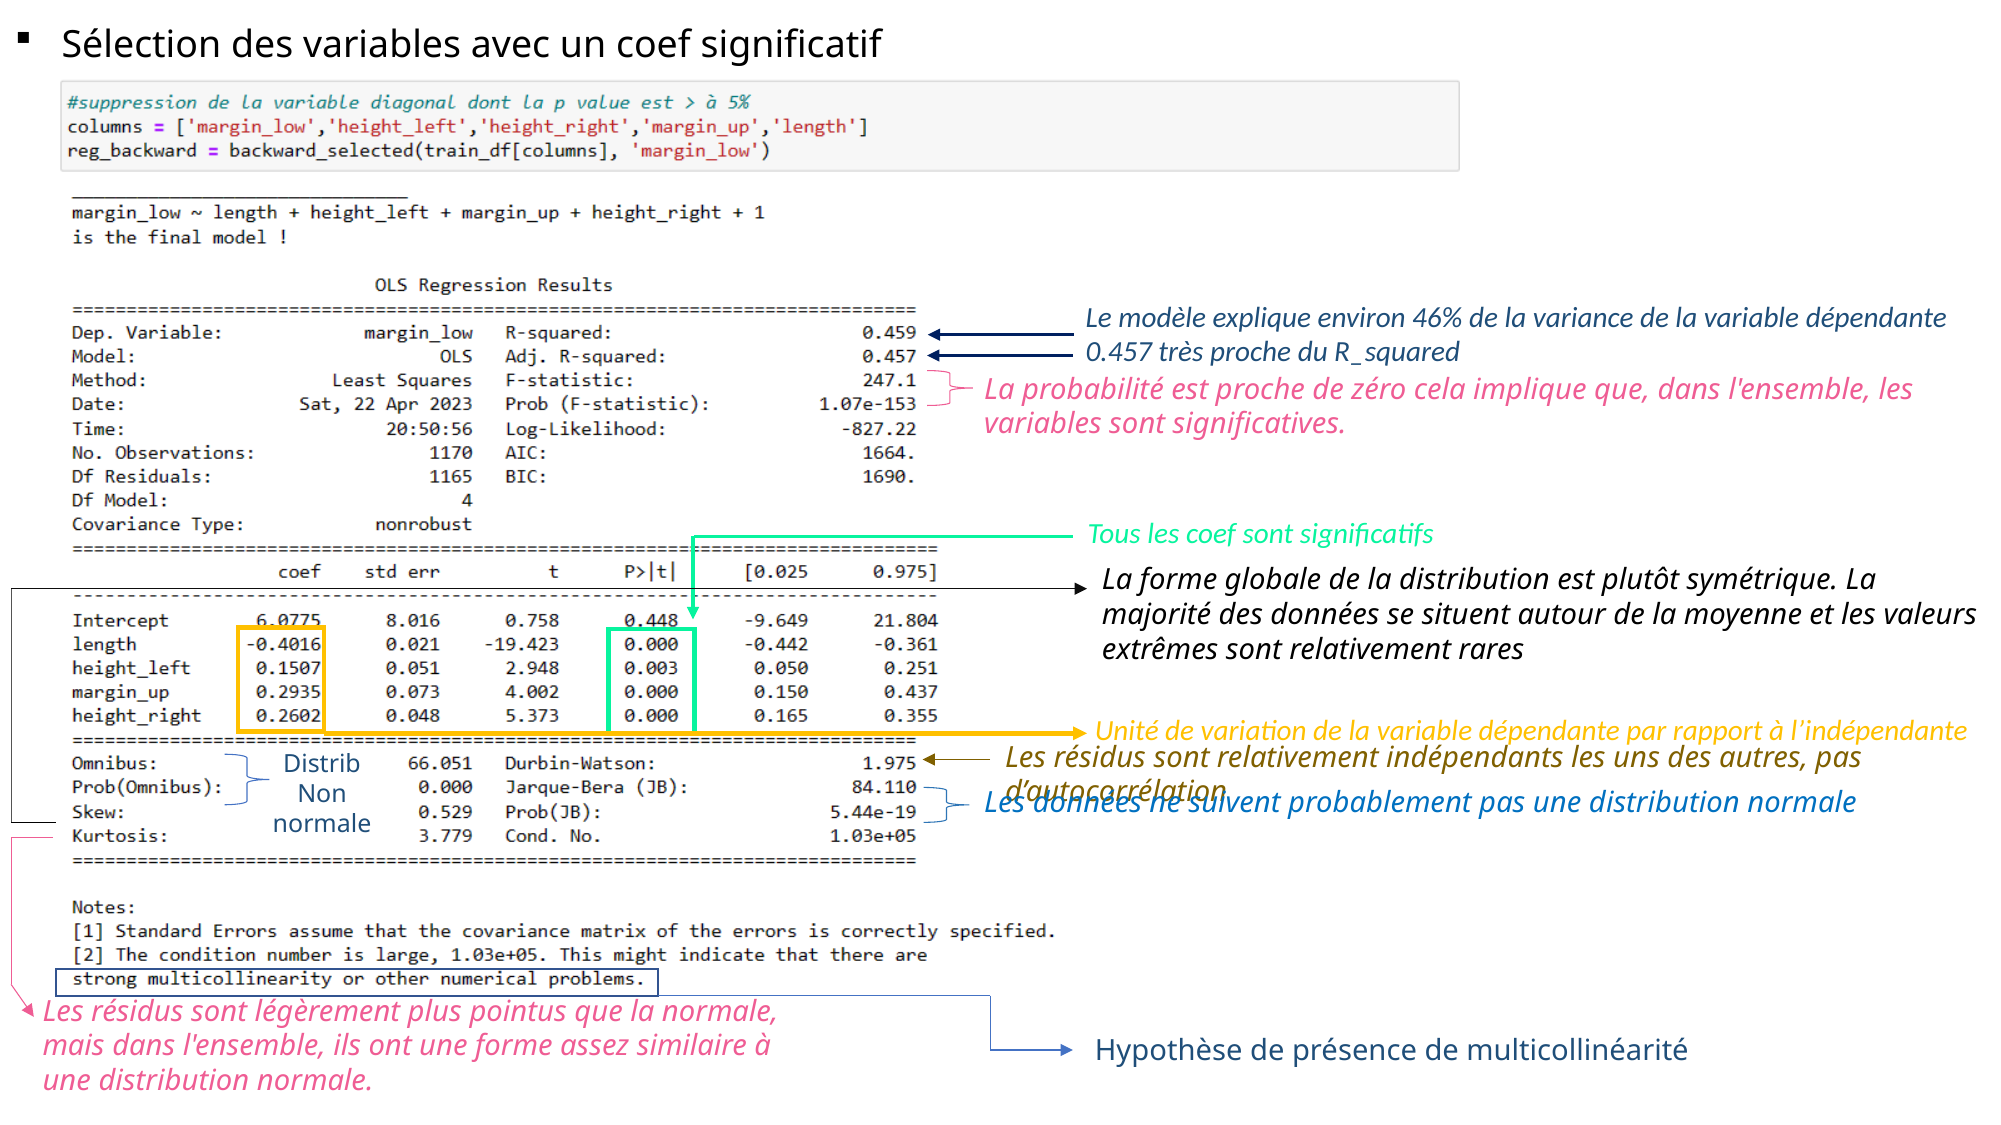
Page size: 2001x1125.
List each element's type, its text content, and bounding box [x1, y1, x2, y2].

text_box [692, 536, 1073, 588]
text_box Tous les coef sont significatifs [1087, 506, 2000, 553]
text_box Sélection des variables avec un coef significatif [0, 12, 1180, 73]
text_box Le modèle explique environ 46% de la variance de la variable dépendante [1087, 291, 2000, 325]
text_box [11, 837, 54, 985]
text_box Les résidus sont légèrement plus pointus que la normale, mais dans l'ensemble, ils ont une forme assez similaire à une distribution normale. [27, 985, 828, 1104]
text_box Hypothèse de présence de multicollinéarité [1079, 1023, 1727, 1074]
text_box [11, 985, 34, 1017]
text_box 0.457 très proche du R_squared [1087, 325, 2000, 362]
picture [53, 823, 1087, 996]
picture [53, 72, 1475, 588]
text_box Les données ne suivent probablement pas une distribution normale [1087, 775, 1913, 826]
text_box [56, 969, 1073, 1050]
text_box La probabilité est proche de zéro cela implique que, dans l'ensemble, les variables sont significatives. [1087, 362, 2000, 448]
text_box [11, 588, 1088, 823]
text_box Unité de variation de la variable dépendante par rapport à l’indépendante [1088, 703, 2000, 730]
text_box Les résidus sont relativement indépendants les uns des autres, pas d’autocorrélation [1088, 730, 2000, 816]
text_box La forme globale de la distribution est plutôt symétrique. La majorité des données se situent autour de la moyenne et les valeurs extrêmes sont relativement rares [1087, 553, 2000, 673]
